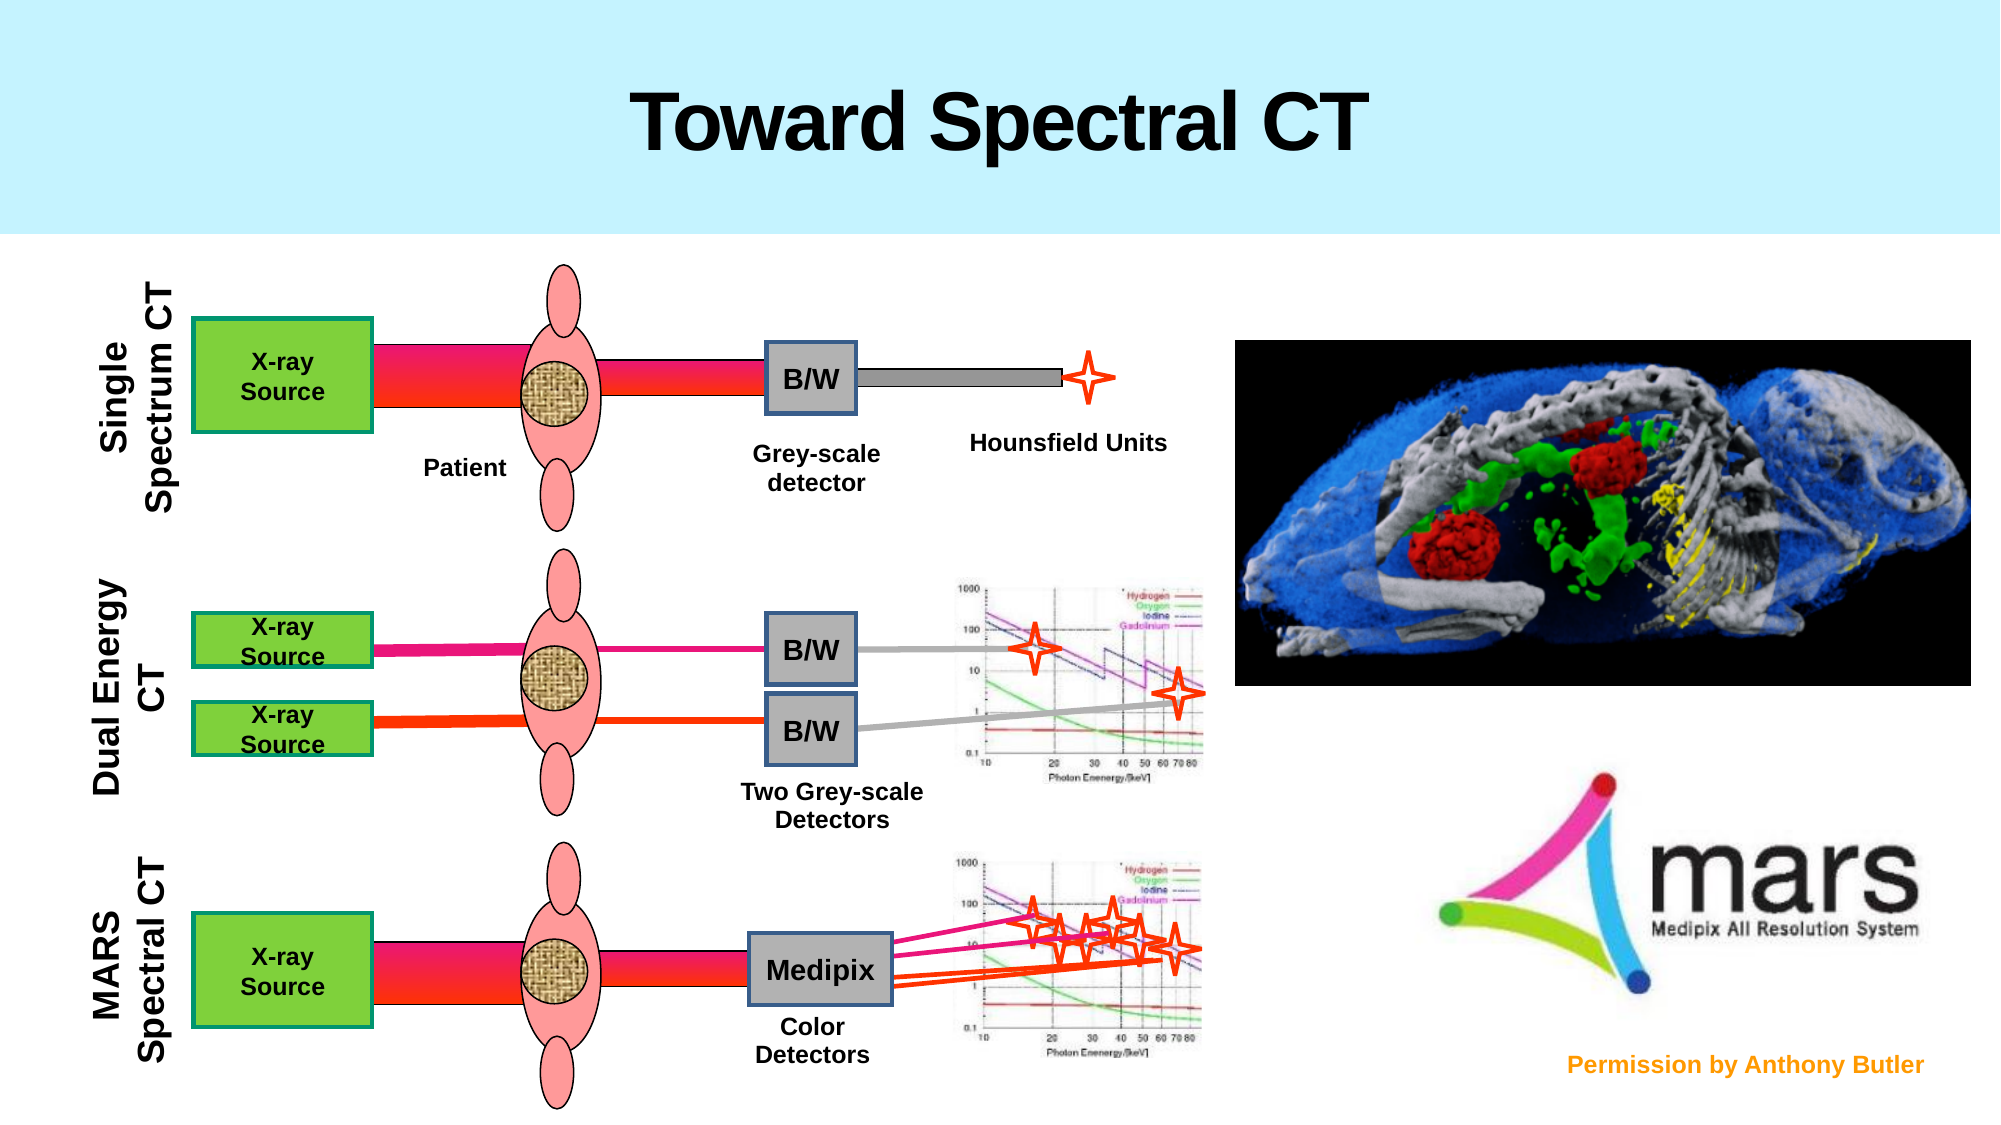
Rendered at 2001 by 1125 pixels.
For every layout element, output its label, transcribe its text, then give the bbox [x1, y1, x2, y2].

text_box Grey-scale detector [739, 433, 895, 504]
picture [953, 576, 1204, 784]
text_box [1052, 985, 1287, 1101]
text_box Color Detectors [741, 1005, 885, 1077]
title Toward Spectral CT [0, 0, 2000, 234]
text_box X-ray Source [193, 318, 373, 433]
text_box X-ray Source [193, 701, 373, 756]
text_box MARS Spectral CT [74, 842, 178, 1079]
text_box [704, 359, 766, 396]
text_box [884, 914, 1036, 924]
text_box Single Spectrum CT [82, 264, 186, 532]
text_box Dual Energy CT [74, 565, 178, 812]
text_box X-ray Source [193, 913, 373, 1028]
picture [1234, 340, 1971, 686]
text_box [338, 719, 419, 724]
text_box Hounsfield Units [955, 421, 1182, 464]
text_box [1061, 350, 1116, 405]
text_box X-ray Source [193, 613, 373, 667]
text_box [704, 951, 748, 987]
text_box B/W [766, 612, 857, 685]
text_box [373, 942, 419, 1005]
text_box Two Grey-scale Detectors [726, 771, 939, 842]
text_box [857, 368, 1063, 387]
text_box B/W [766, 341, 857, 414]
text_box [857, 932, 1110, 961]
text_box Medipix [748, 933, 892, 1005]
text_box [373, 344, 531, 408]
text_box Permission by Anthony Butler [1553, 1044, 1939, 1087]
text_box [347, 648, 419, 652]
picture [1366, 717, 1969, 1024]
picture [952, 850, 1203, 1058]
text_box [866, 959, 1164, 990]
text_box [427, 641, 695, 723]
text_box B/W [766, 693, 857, 766]
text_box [427, 935, 695, 1016]
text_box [848, 702, 1181, 730]
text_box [427, 357, 695, 439]
text_box Patient [409, 446, 521, 489]
